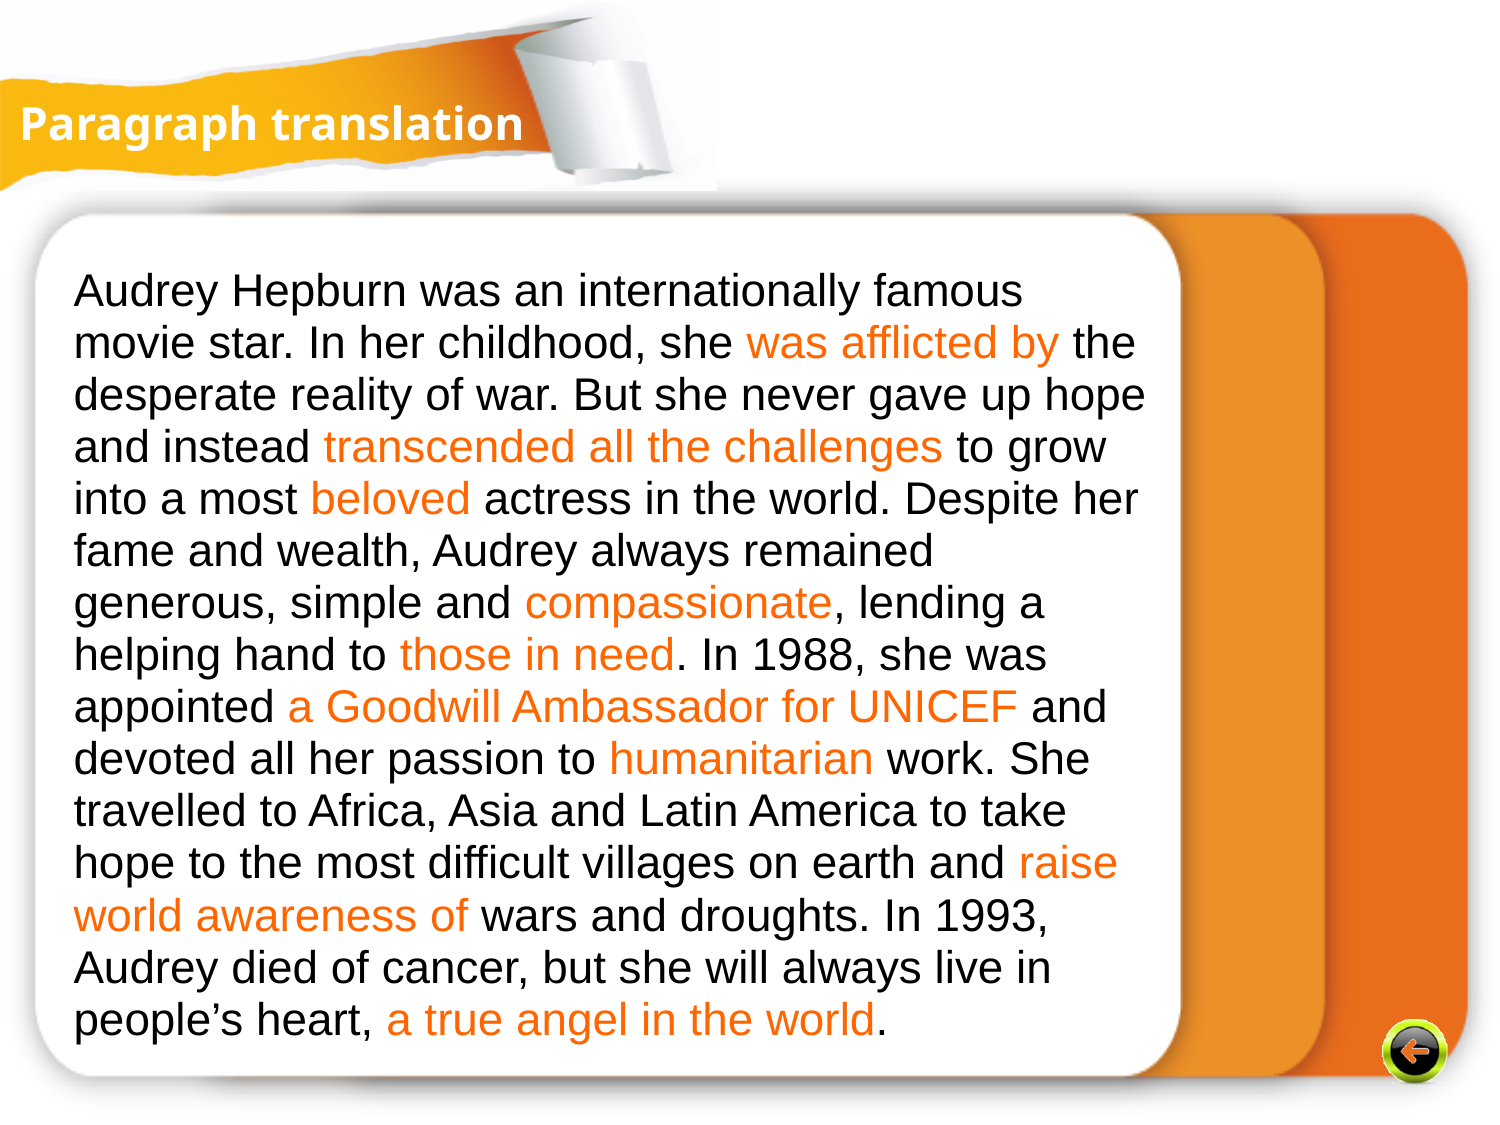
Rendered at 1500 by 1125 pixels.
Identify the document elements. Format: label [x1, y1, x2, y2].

picture [0, 128, 1500, 1125]
text_box [0, 1, 717, 191]
